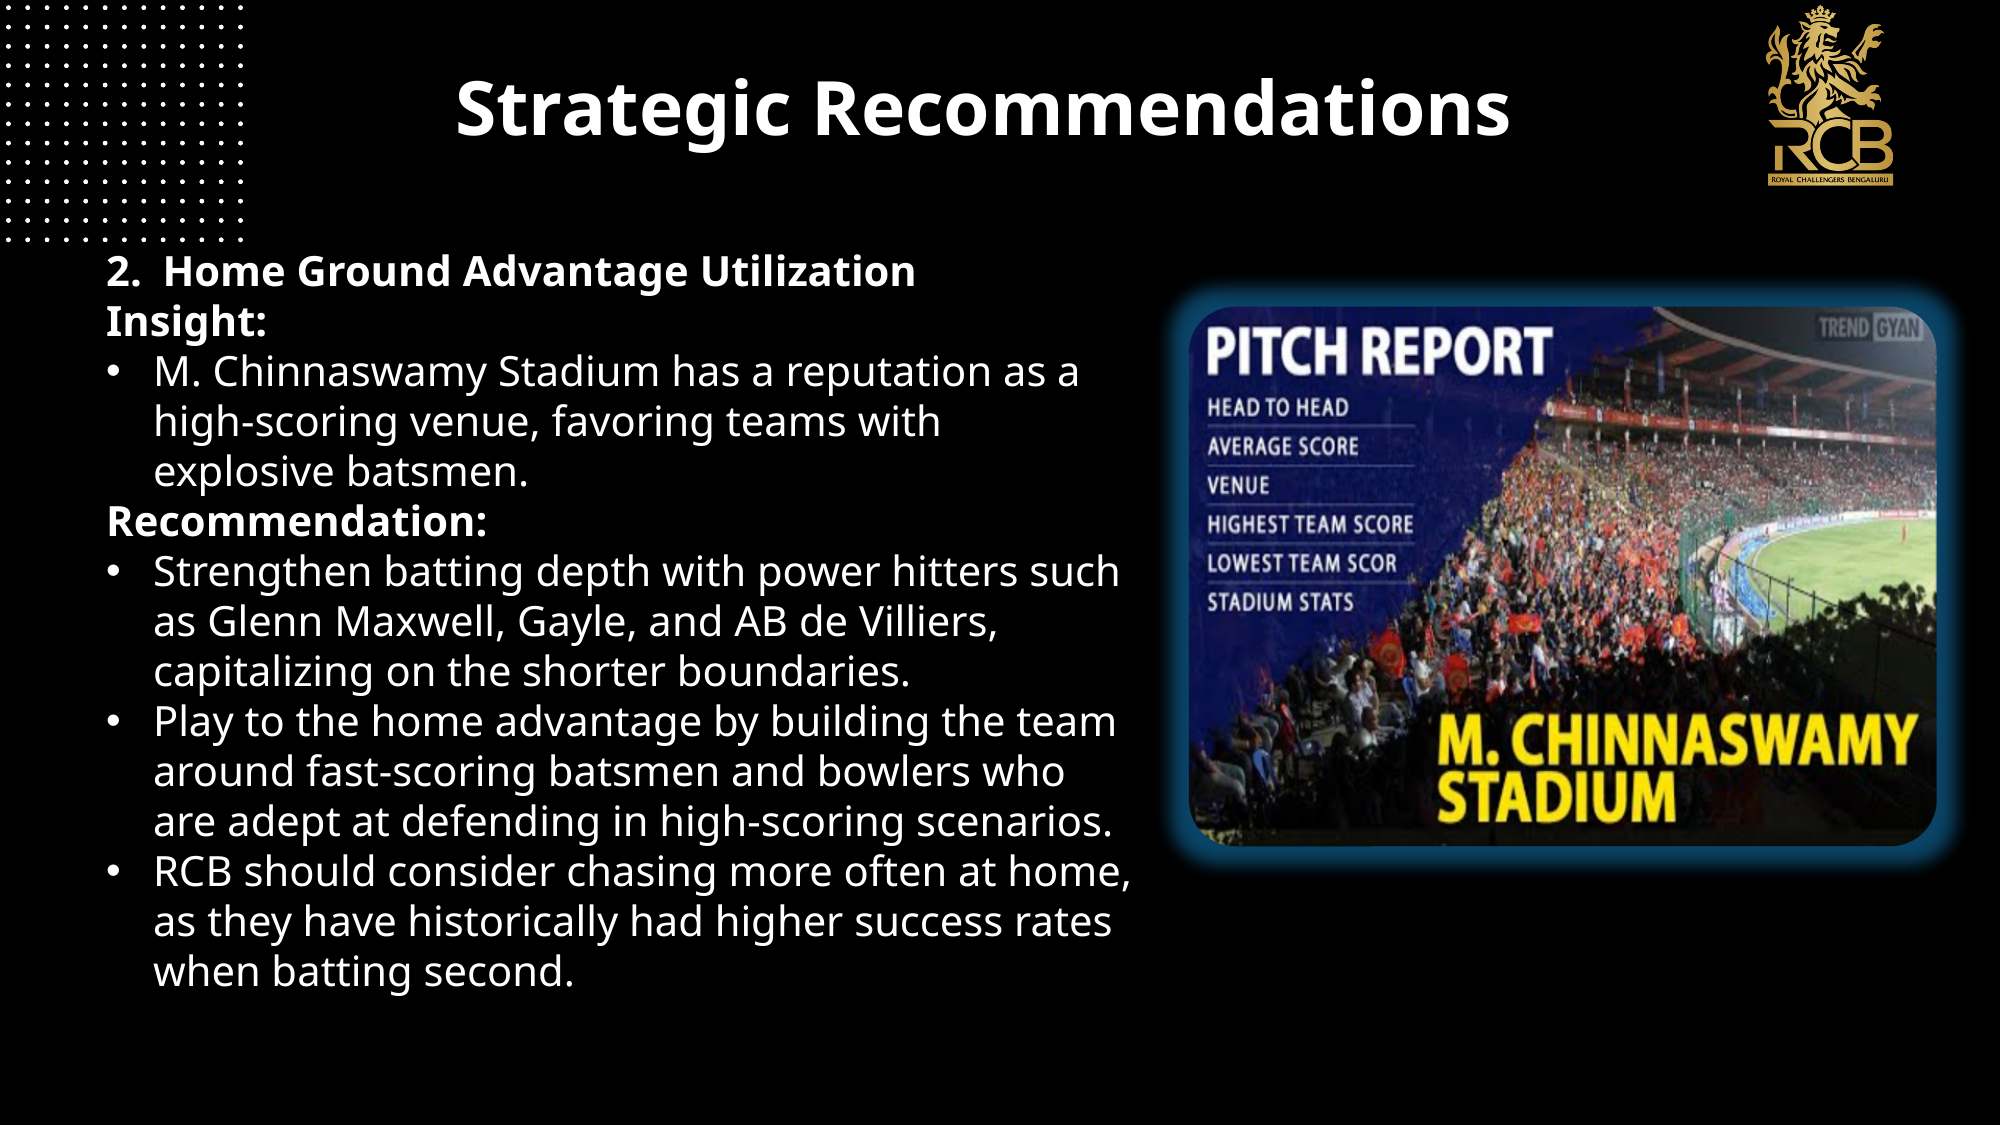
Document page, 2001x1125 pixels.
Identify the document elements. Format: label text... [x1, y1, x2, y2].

picture [1659, 0, 2000, 192]
picture [1188, 306, 1938, 847]
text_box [5, 4, 244, 243]
text_box Home Ground Advantage Utilization Insight: M. Chinnaswamy Stadium has a reputation as a high-scoring venue, favoring teams with explosive batsmen. Recommendation: Strengthen batting depth with power hitters such as Glenn Maxwell, Gayle, and AB de Villiers, capitalizing on the shorter boundaries. Play to the home advantage by building the team around fast-scoring batsmen and bowlers who are adept at defending in high-scoring scenarios. RCB should consider chasing more often at home, as they have historically had higher success rates when batting second. [91, 237, 1150, 1003]
text_box Strategic Recommendations [404, 29, 1564, 182]
